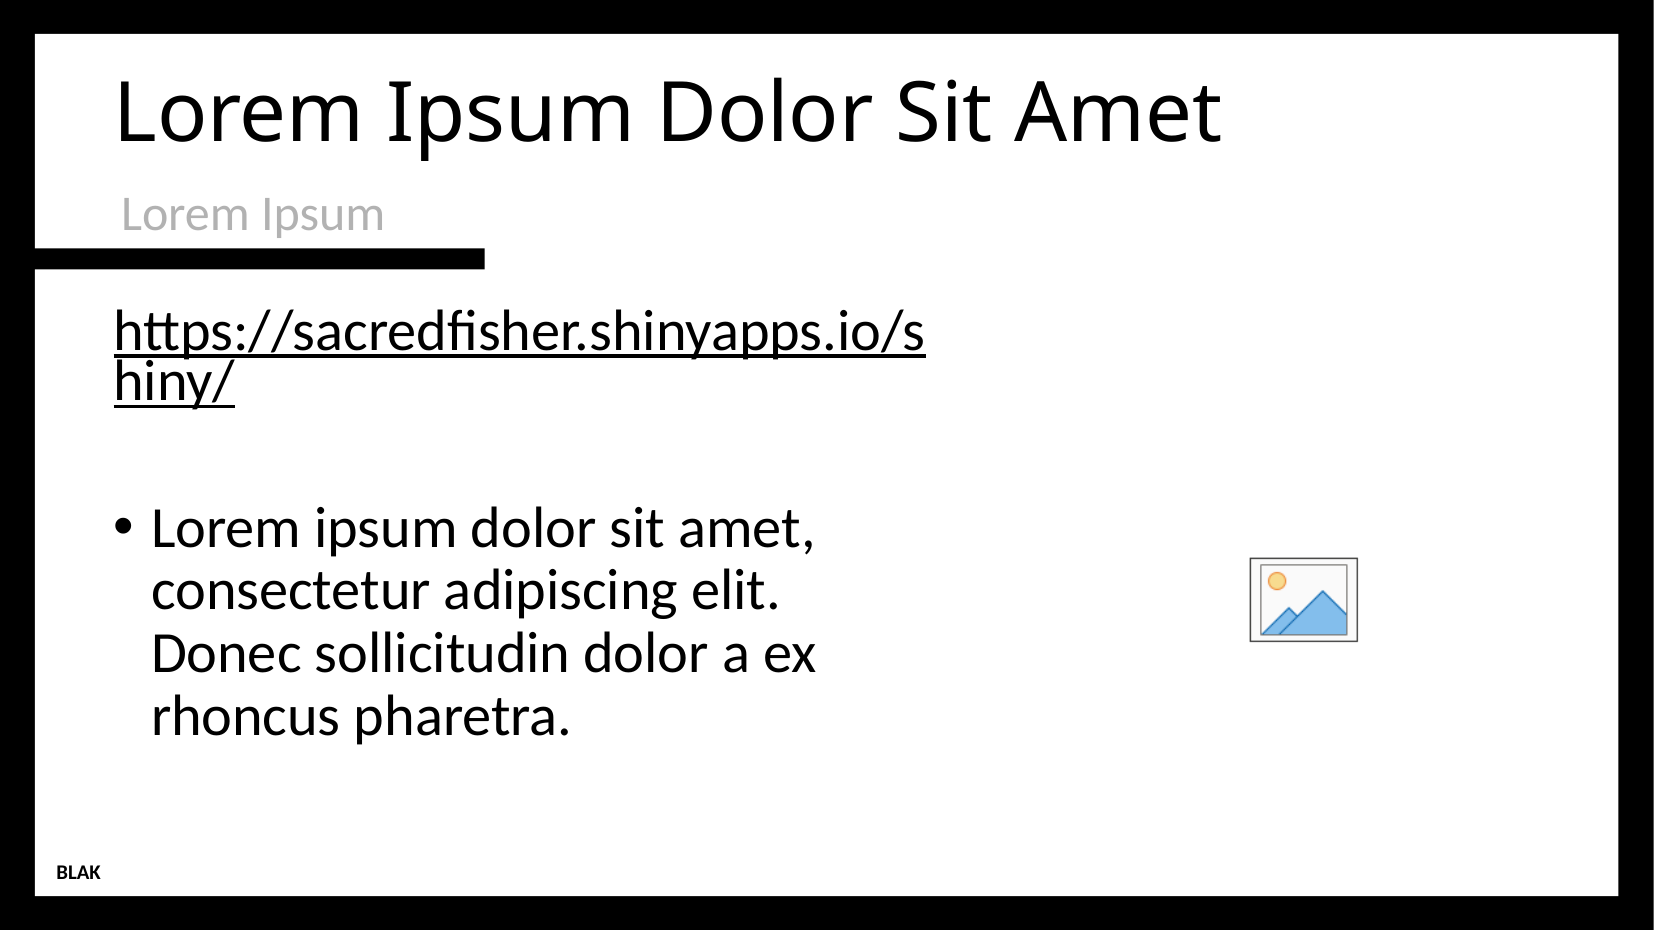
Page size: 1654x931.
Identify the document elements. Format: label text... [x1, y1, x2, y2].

list https://sacredfisher.shinyapps.io/shiny/ Lorem ipsum dolor sit amet, consectetur adipiscing elit. Donec sollicitudin dolor a ex rhoncus pharetra. [113, 285, 930, 853]
list Lorem Ipsum [113, 172, 1540, 247]
picture [955, 269, 1654, 931]
text_box BLAK [41, 854, 228, 905]
title Lorem Ipsum Dolor Sit Amet [113, 53, 1540, 167]
